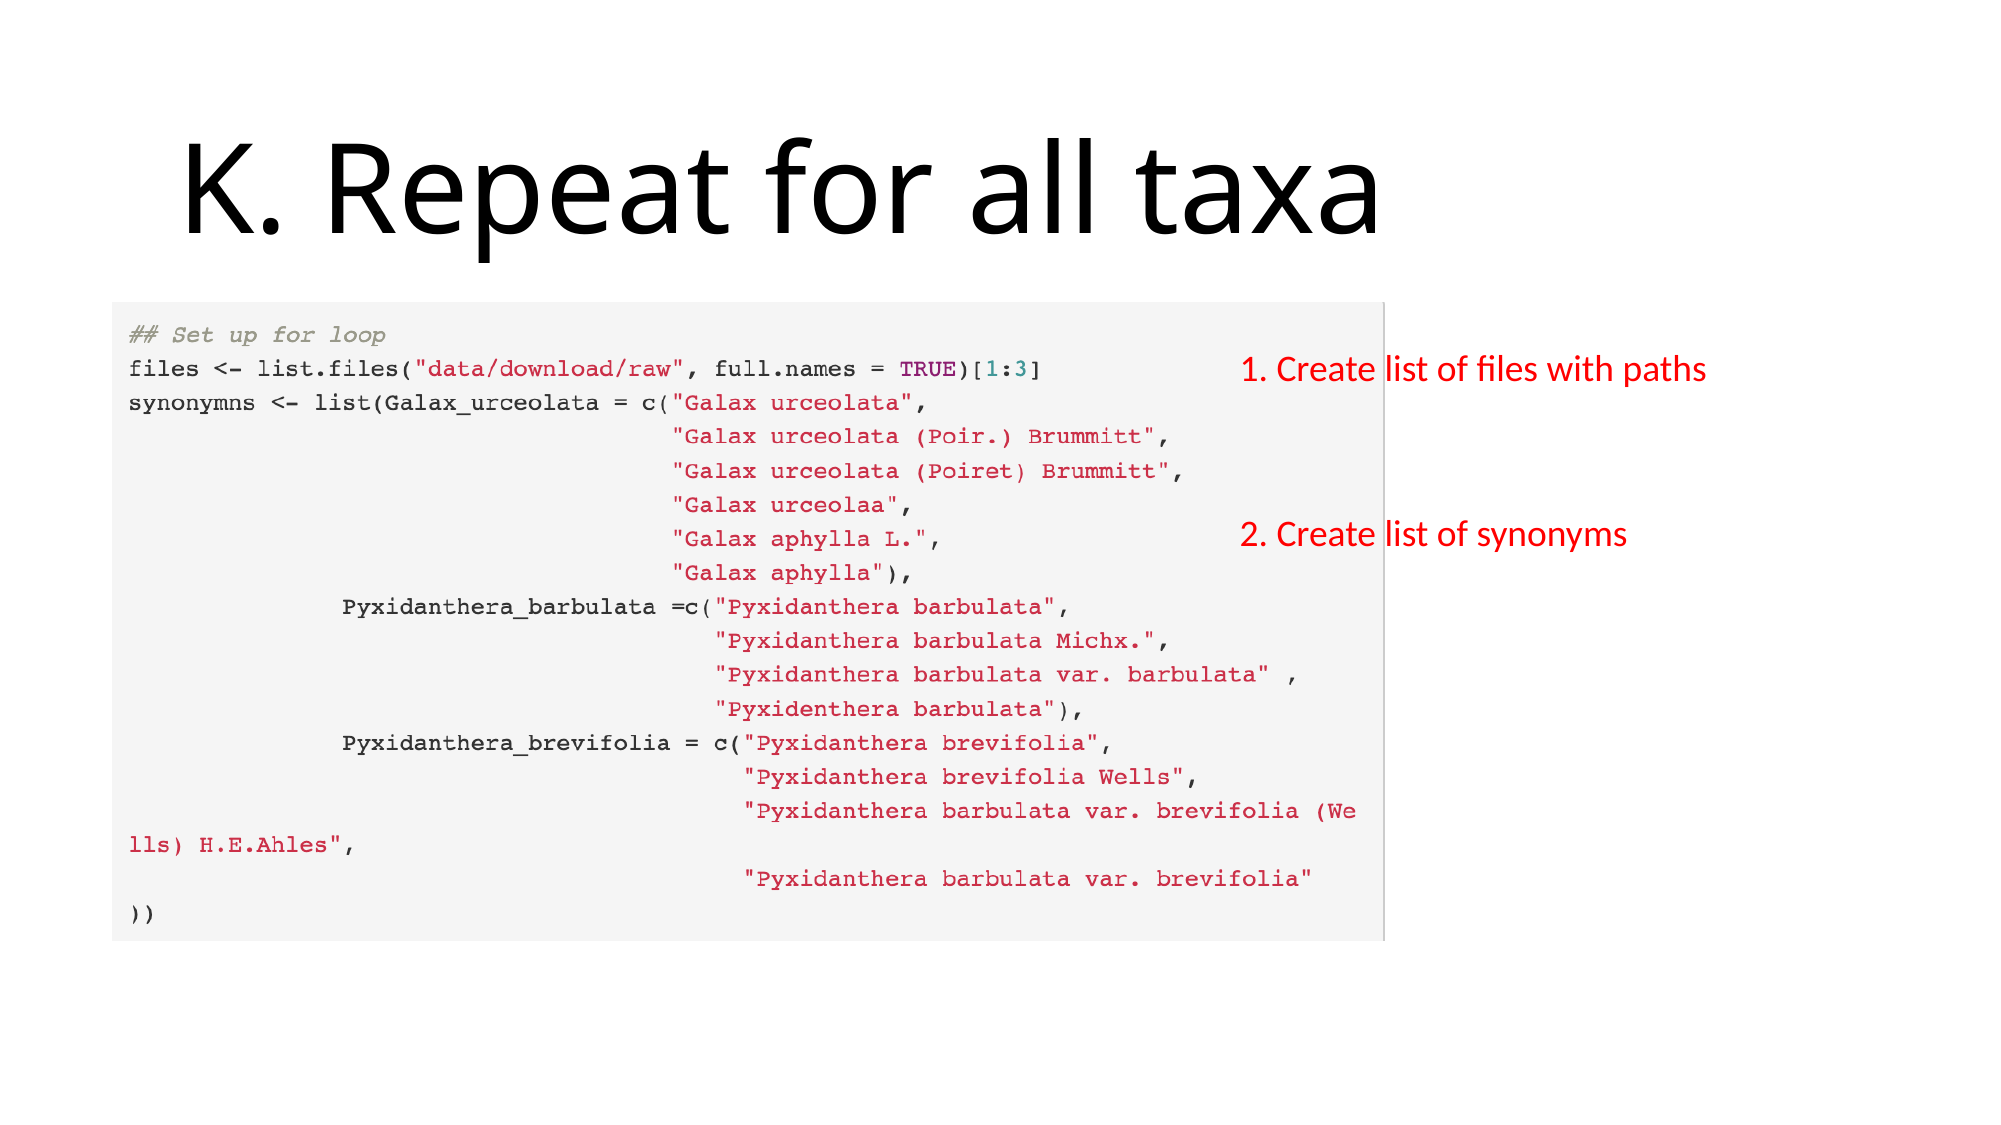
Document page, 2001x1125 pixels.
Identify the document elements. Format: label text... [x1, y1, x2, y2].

picture [112, 302, 1388, 941]
text_box 1. Create list of files with paths [1388, 336, 1813, 397]
text_box K. Repeat for all taxa [162, 84, 1888, 303]
text_box 2. Create list of synonyms [1388, 501, 1813, 562]
